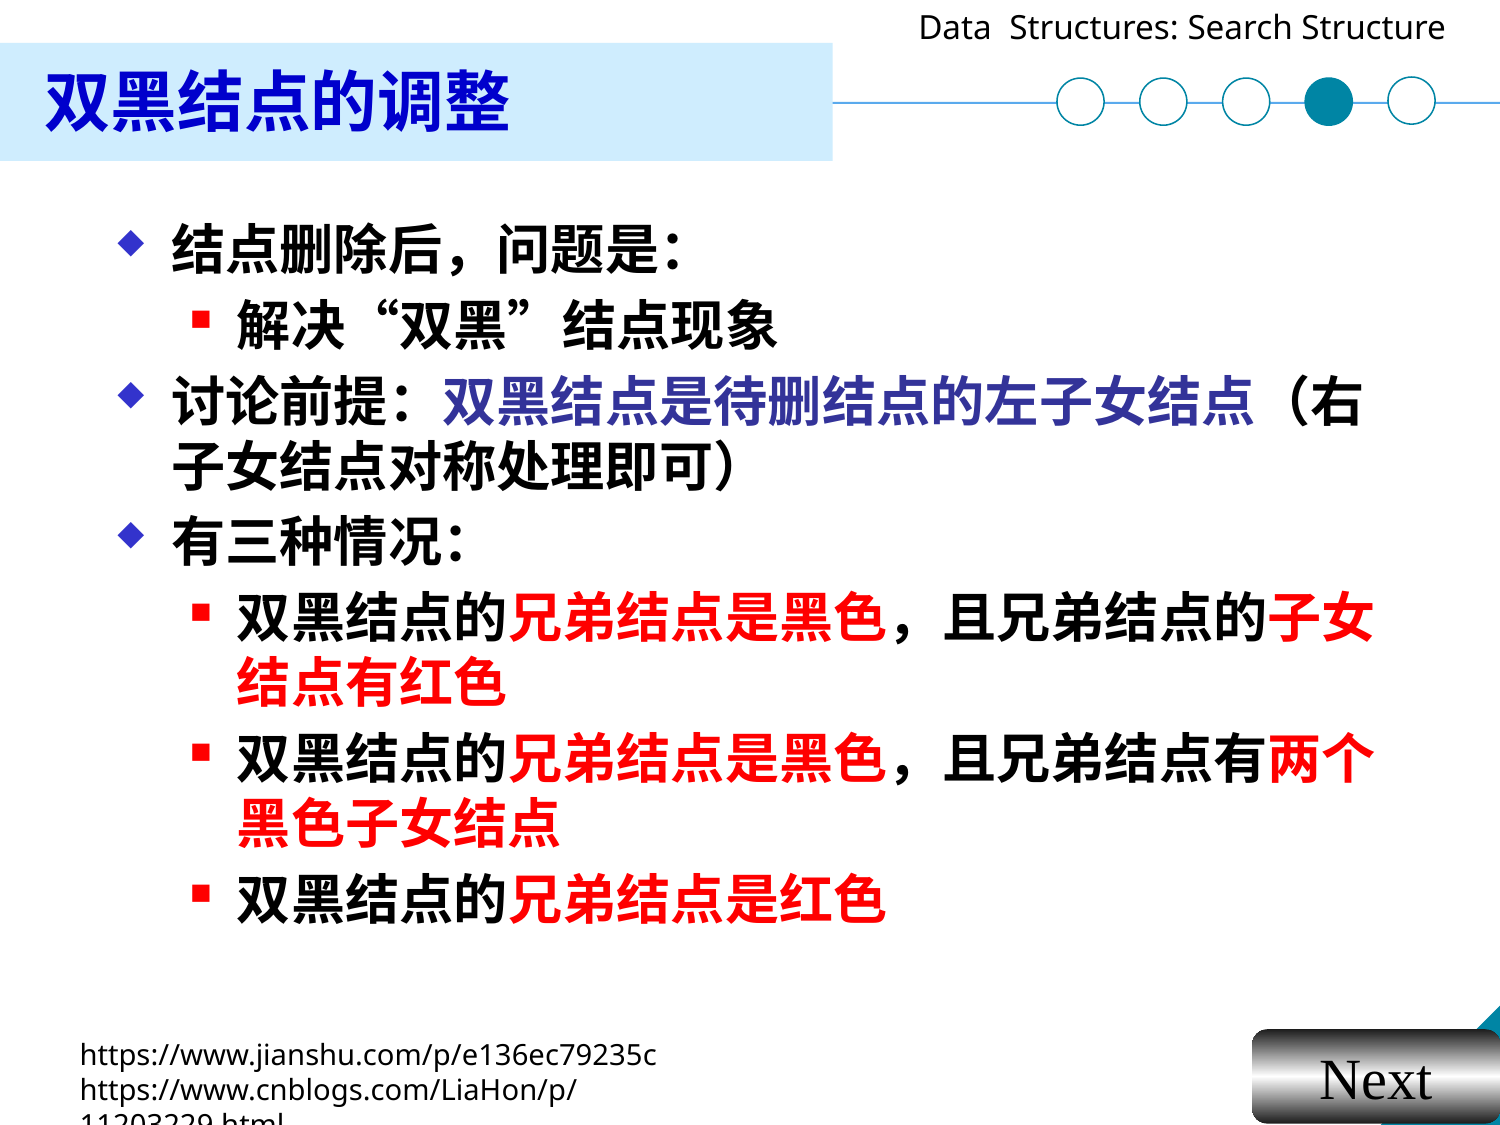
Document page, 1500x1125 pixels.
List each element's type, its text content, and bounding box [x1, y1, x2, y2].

text_box 双黑结点的调整 [29, 52, 668, 147]
text_box [1305, 78, 1353, 126]
text_box Next [1252, 1029, 1500, 1124]
text_box https://www.jianshu.com/p/e136ec79235c https://www.cnblogs.com/LiaHon/p/11203229.html [64, 1029, 773, 1125]
text_box [1387, 77, 1436, 125]
text_box [1222, 78, 1270, 126]
text_box [1139, 78, 1187, 126]
text_box 结点删除后，问题是： 解决“双黑”结点现象 讨论前提：双黑结点是待删结点的左子女结点（右子女结点对称处理即可） 有三种情况： 双黑结点的兄弟结点是黑色，且兄弟结点的子女结点有红色 双黑结点的兄弟结点是黑色，且兄弟结点有两个黑色子女结点 双黑结点的兄弟结点是红色 [100, 208, 1400, 964]
text_box [1056, 78, 1105, 126]
